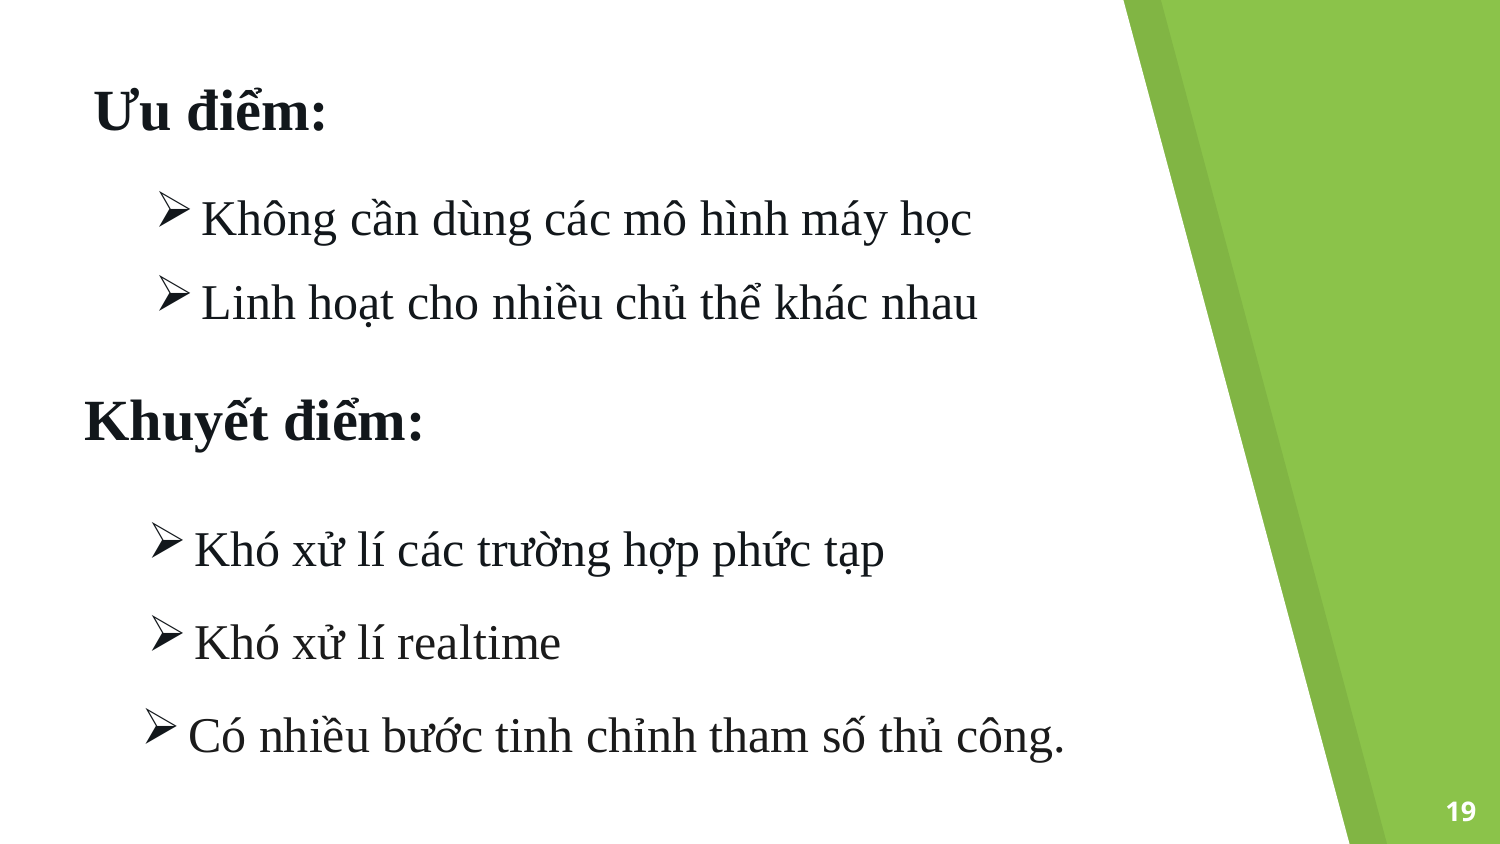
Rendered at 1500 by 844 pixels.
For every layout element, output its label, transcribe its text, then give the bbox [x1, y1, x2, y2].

text_box Khó xử lí các trường hợp phức tạp [132, 524, 1116, 592]
text_box Không cần dùng các mô hình máy học [727, 192, 1281, 261]
text_box [701, 211, 971, 262]
text_box Không cần dùng các mô hình máy học [139, 192, 701, 261]
slide_number 19 [1401, 779, 1492, 844]
title Ưu điểm: [78, 90, 865, 158]
text_box Có nhiều bước tinh chỉnh tham số thủ công. [126, 710, 1130, 778]
text_box Khó xử lí realtime [132, 617, 987, 685]
text_box Linh hoạt cho nhiều chủ thể khác nhau [139, 277, 1281, 345]
text_box [676, 186, 727, 237]
text_box Khuyết điểm: [69, 400, 856, 468]
